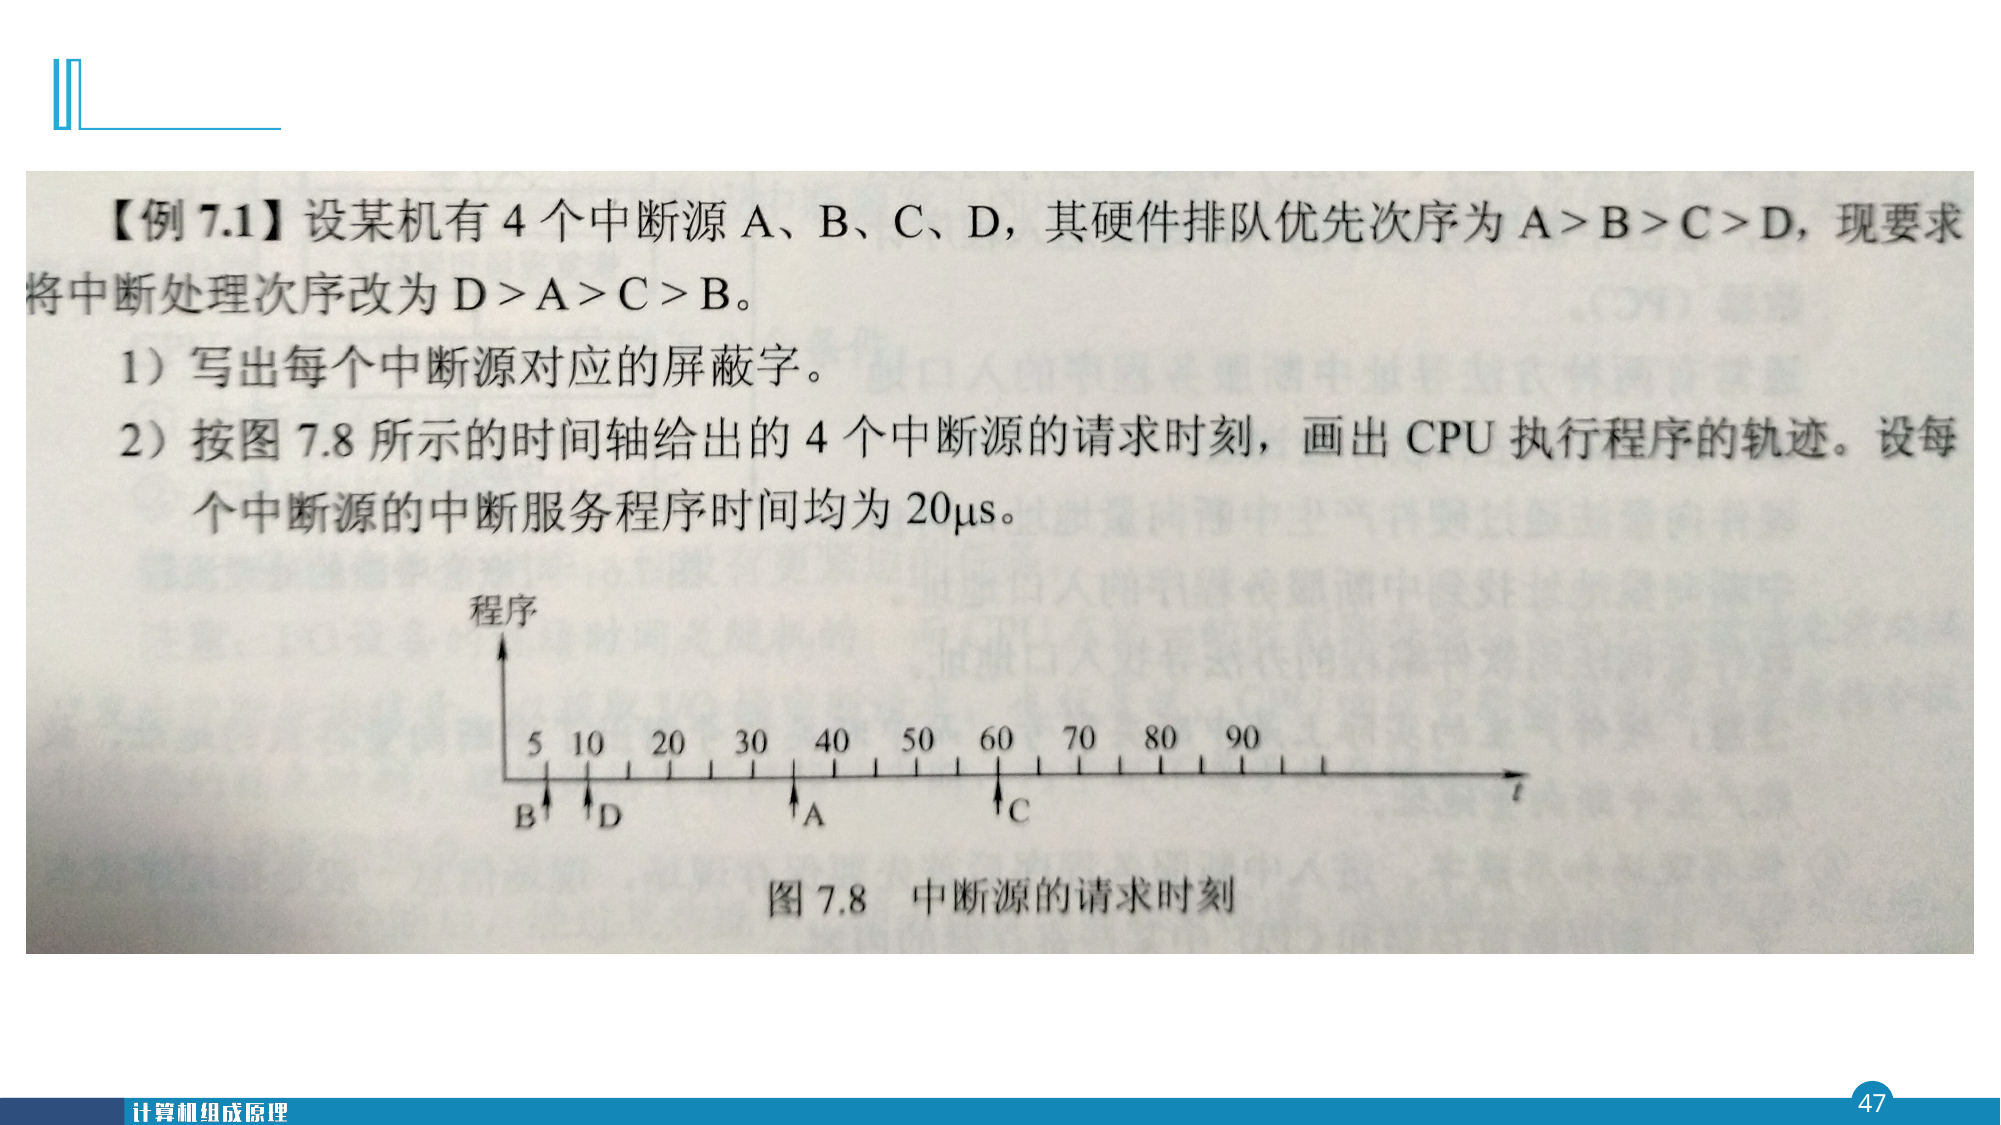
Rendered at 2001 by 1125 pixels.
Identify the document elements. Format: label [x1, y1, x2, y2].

picture [26, 171, 1974, 954]
